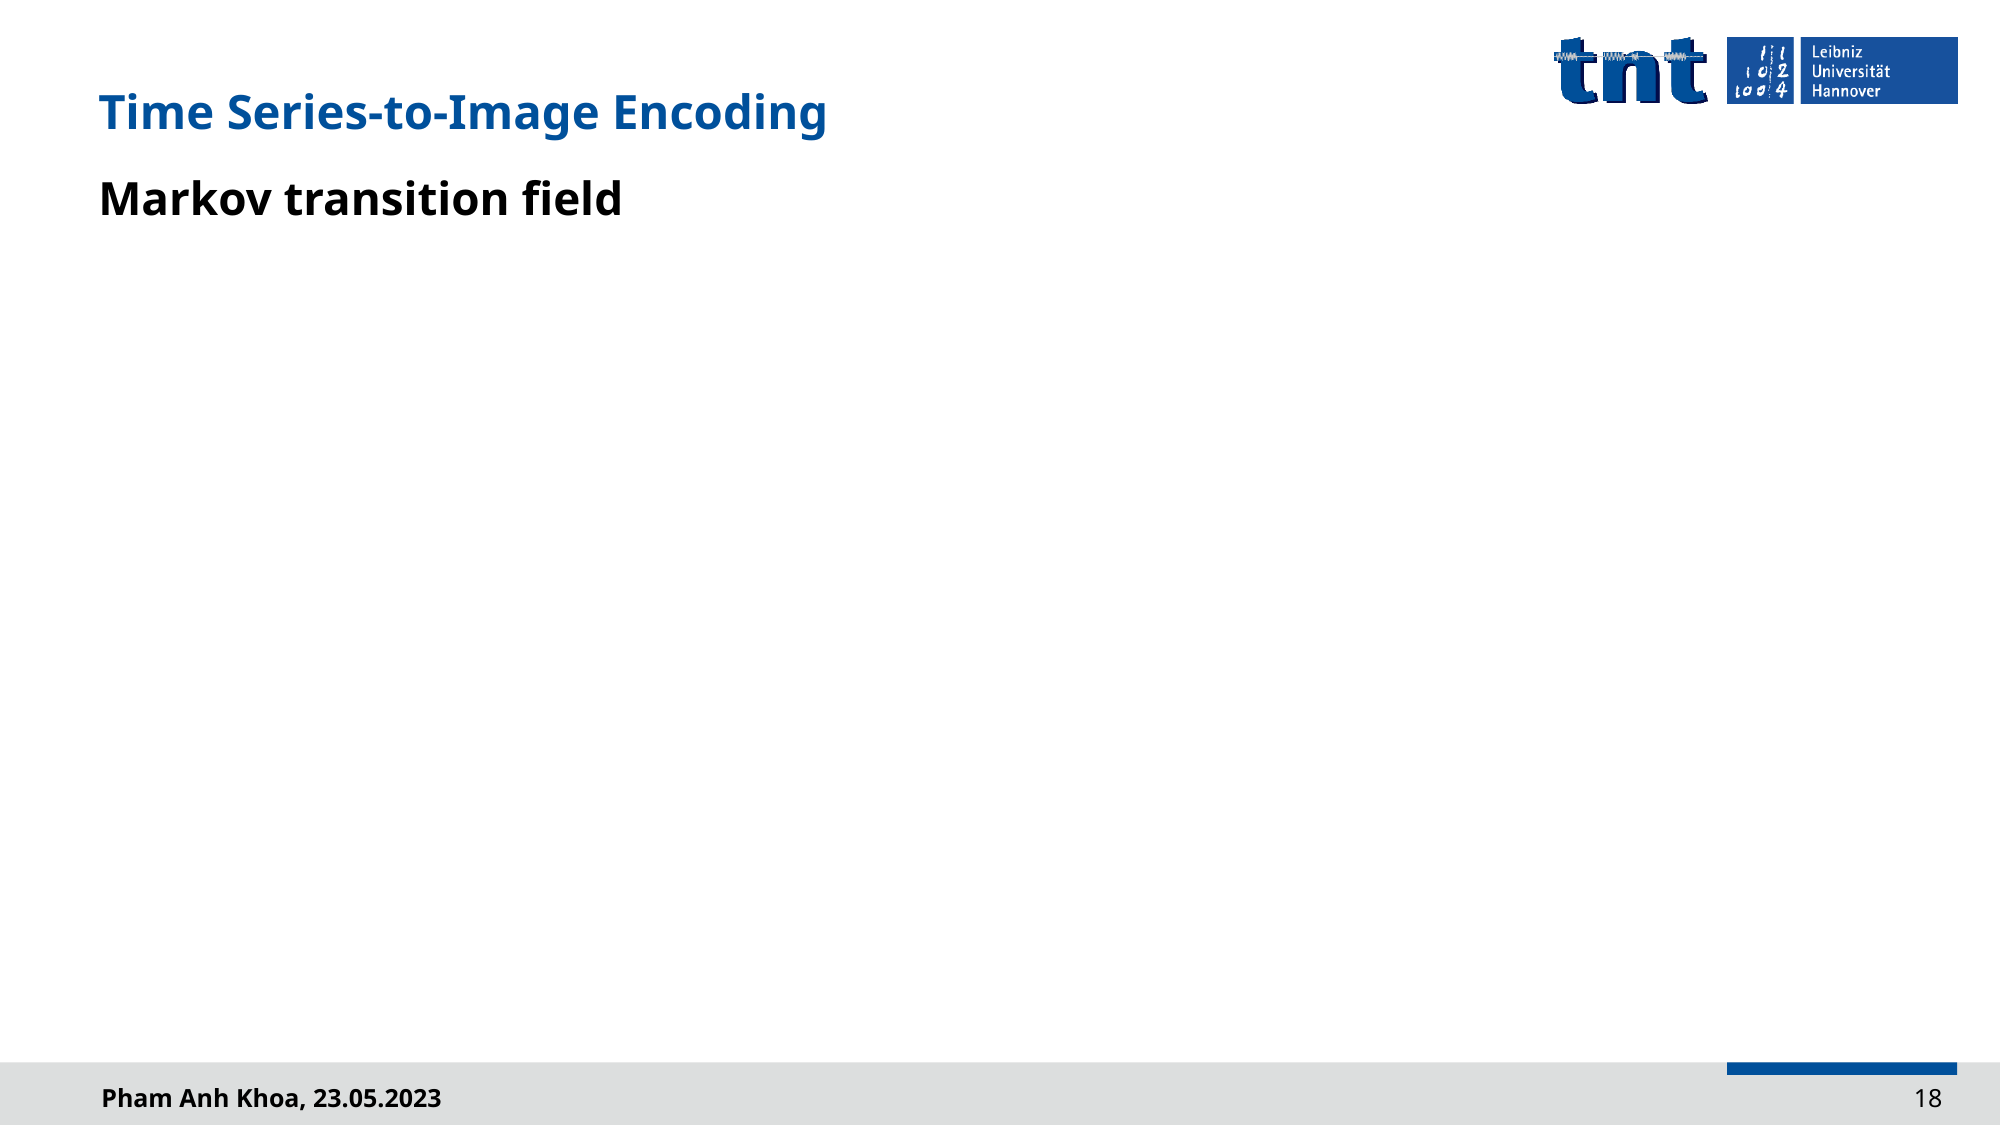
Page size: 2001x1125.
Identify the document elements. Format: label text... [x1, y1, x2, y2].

picture [1727, 37, 1958, 104]
title Time Series-to-Image Encoding [86, 80, 1863, 140]
footer Pham Anh Khoa, 23.05.2023 [86, 1074, 1181, 1125]
list Markov transition field [86, 168, 1863, 1014]
picture [1554, 37, 1708, 80]
